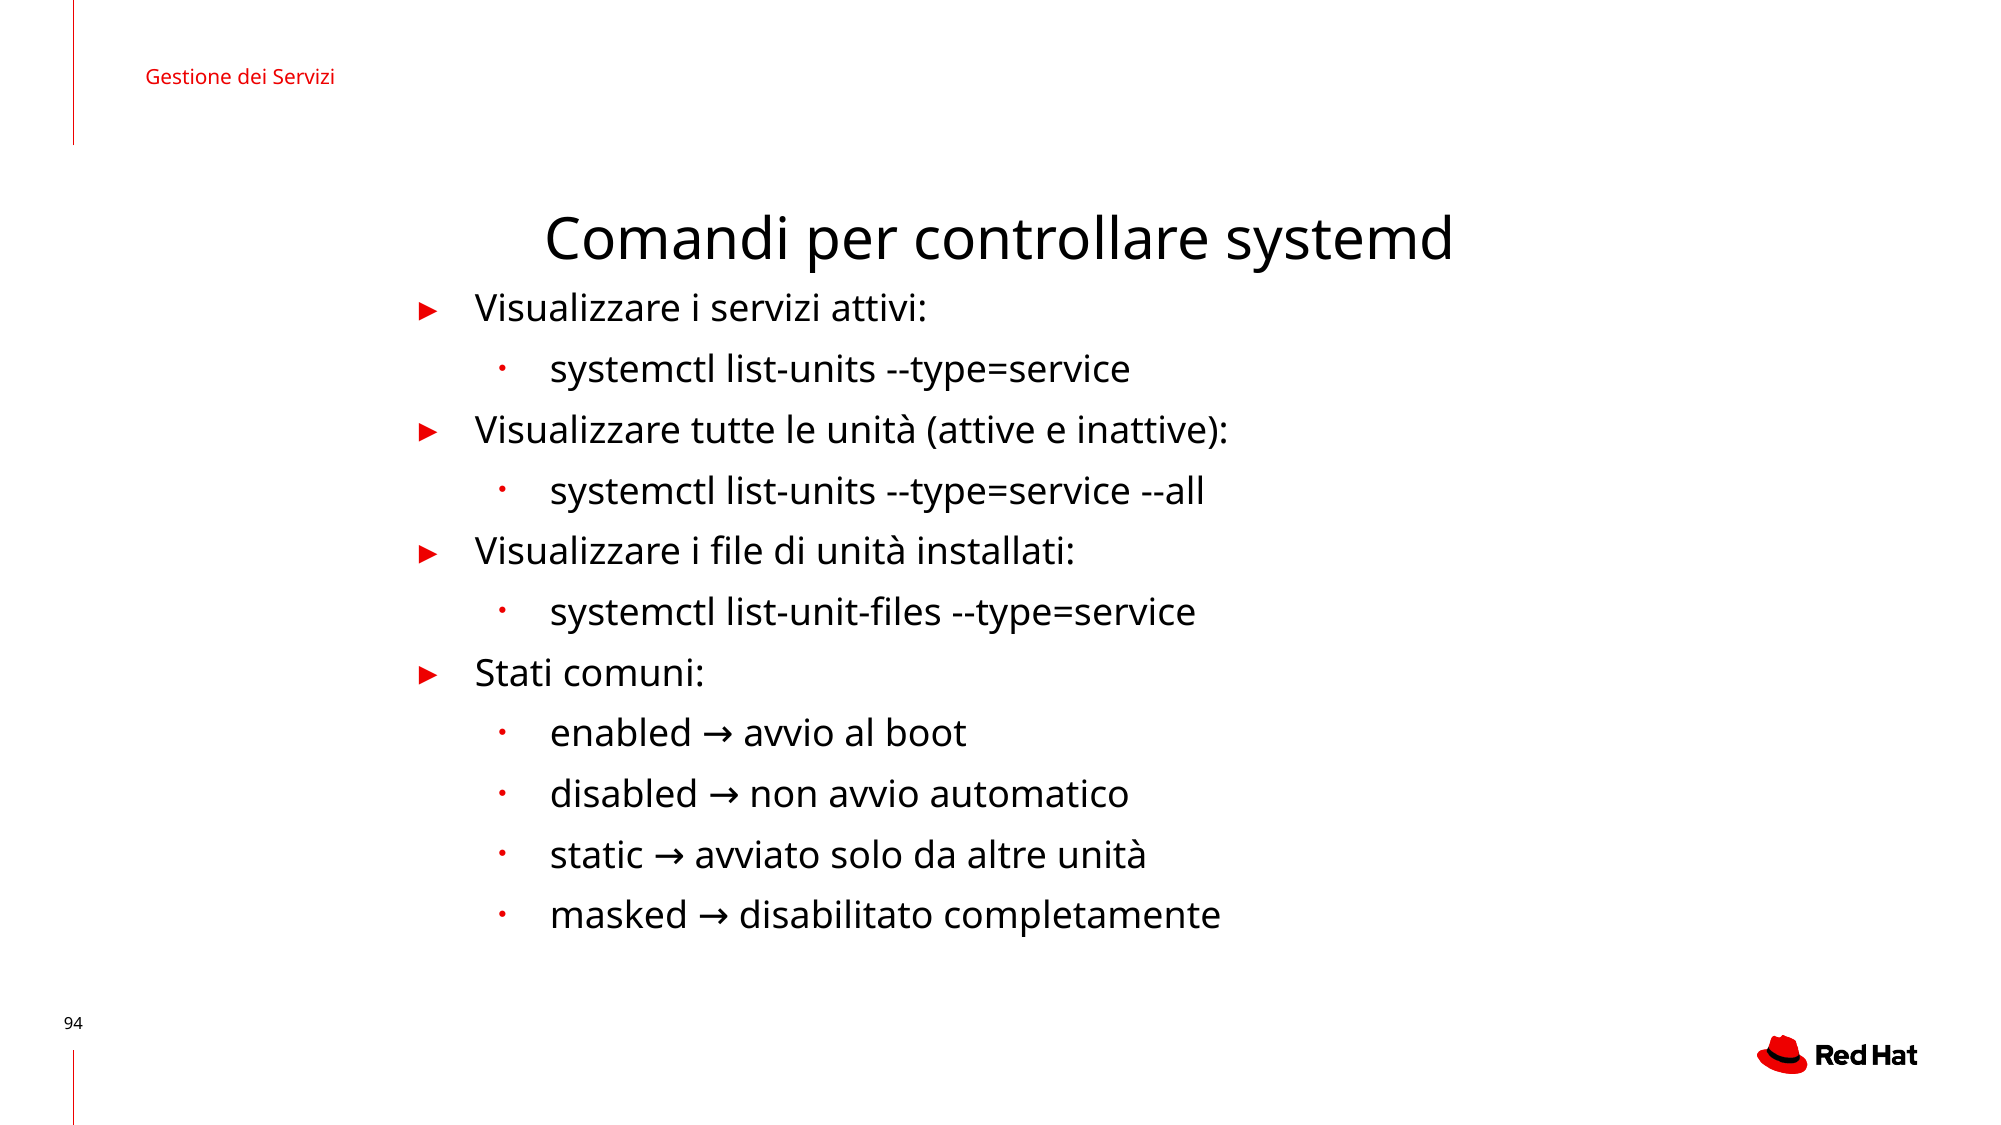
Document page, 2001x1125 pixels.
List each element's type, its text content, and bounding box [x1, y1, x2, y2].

slide_number ‹#› [13, 1012, 134, 1036]
title Comandi per controllare systemd [145, 180, 1855, 272]
subtitle Gestione dei Servizi [73, 9, 919, 143]
list Visualizzare i servizi attivi: systemctl list-units --type=service Visualizzare tutte le unità (attive e inattive): systemctl list-units --type=service --all Visualizzare i file di unità installati: systemctl list-unit-files --type=service Stati comuni: enabled → avvio al boot disabled → non avvio automatico static → avviato solo da altre unità masked → disabilitato completamente [399, 272, 1600, 894]
picture [1757, 1035, 1918, 1074]
